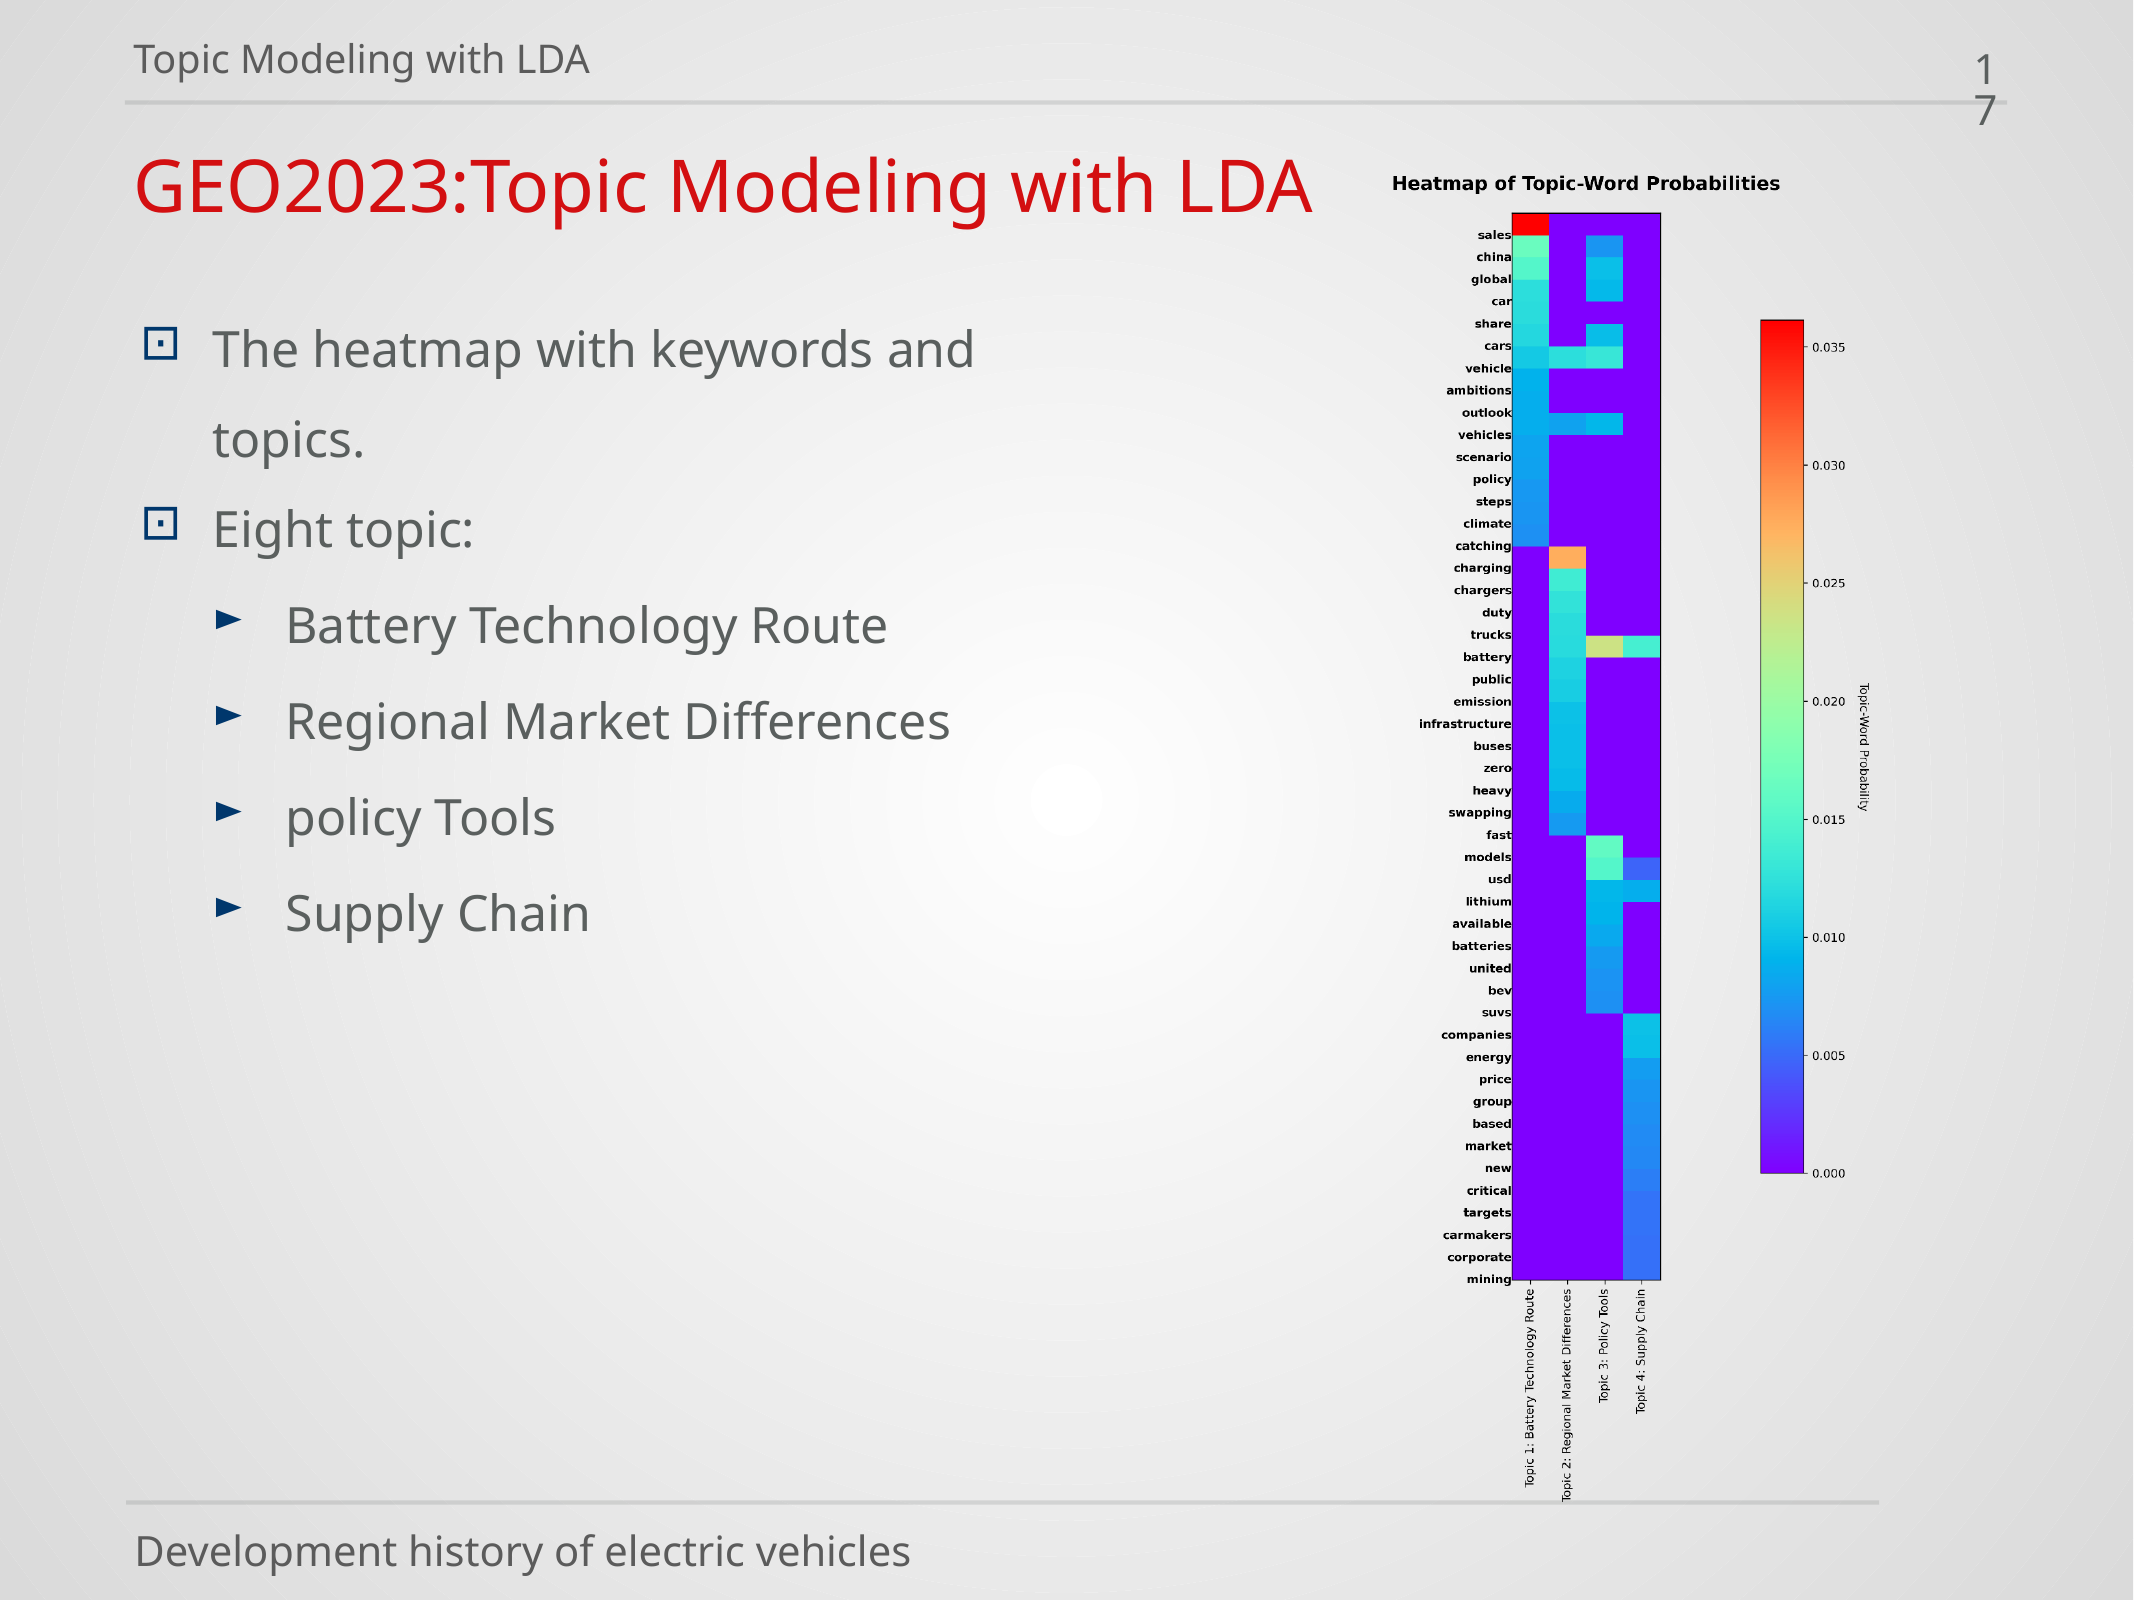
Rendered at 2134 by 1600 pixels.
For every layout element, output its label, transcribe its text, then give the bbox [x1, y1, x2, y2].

slide_number 17 [1964, 34, 2008, 101]
title GEO2023:Topic Modeling with LDA [124, 130, 2006, 251]
subtitle The heatmap with keywords and topics. Eight topic: Battery Technology Route Regional Market Differences policy Tools Supply Chain [125, 280, 1100, 1420]
picture [1383, 167, 1877, 1510]
text_box Topic Modeling with LDA [125, 34, 1865, 101]
